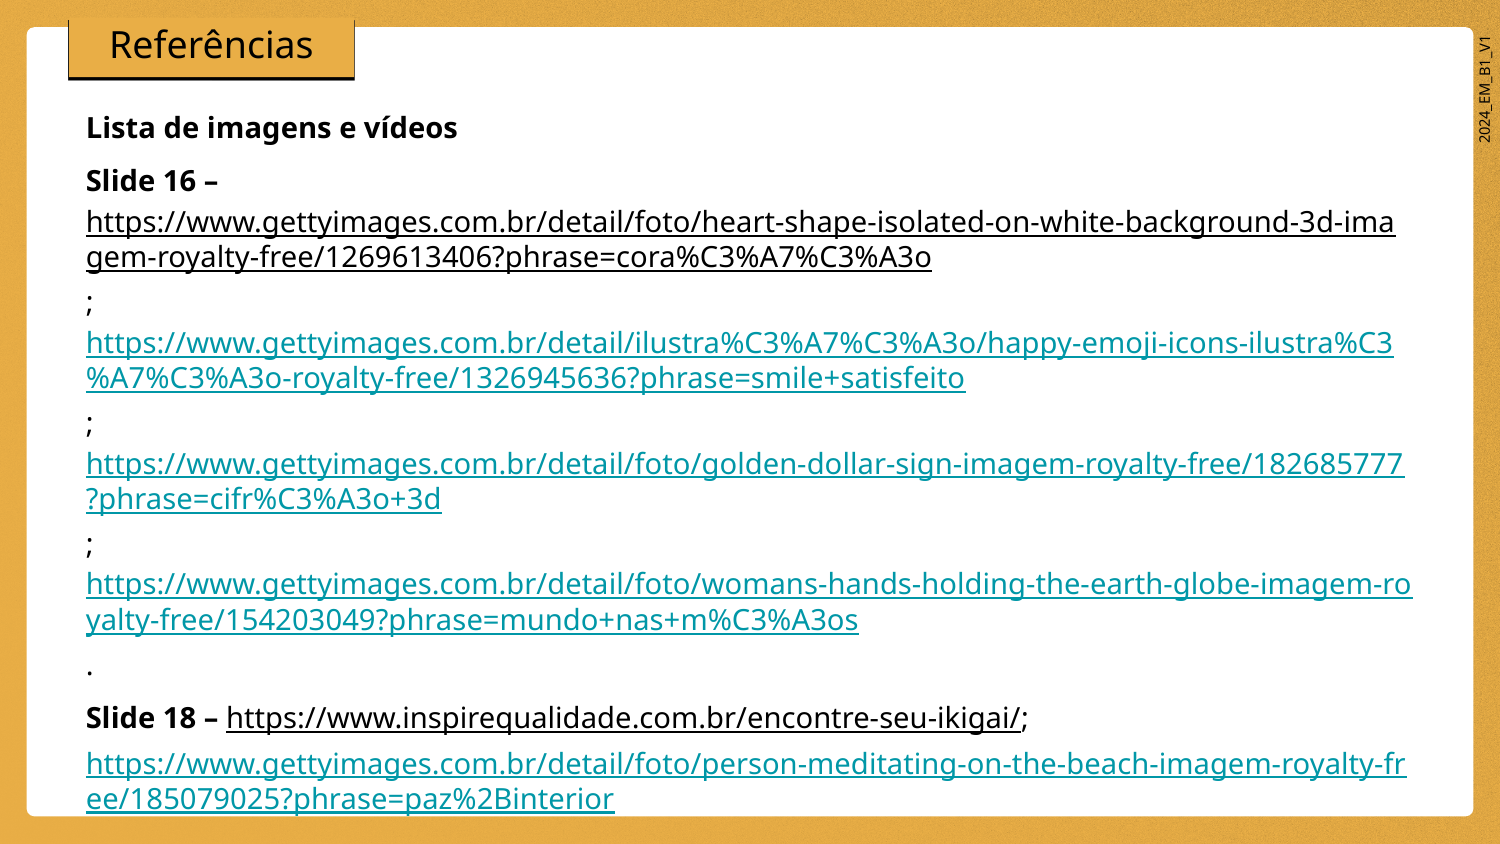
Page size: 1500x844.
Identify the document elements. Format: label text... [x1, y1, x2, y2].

picture [0, 0, 1500, 844]
list Lista de imagens e vídeos Slide 16 – https://www.gettyimages.com.br/detail/foto/heart-shape-isolated-on-white-background-3d-imagem-royalty-free/1269613406?phrase=cora%C3%A7%C3%A3o; https://www.gettyimages.com.br/detail/ilustra%C3%A7%C3%A3o/happy-emoji-icons-ilustra%C3%A7%C3%A3o-royalty-free/1326945636?phrase=smile+satisfeito; https://www.gettyimages.com.br/detail/foto/golden-dollar-sign-imagem-royalty-free/182685777?phrase=cifr%C3%A3o+3d; https://www.gettyimages.com.br/detail/foto/womans-hands-holding-the-earth-globe-imagem-royalty-free/154203049?phrase=mundo+nas+m%C3%A3os. Slide 18 – https://www.inspirequalidade.com.br/encontre-seu-ikigai/; https://www.gettyimages.com.br/detail/foto/person-meditating-on-the-beach-imagem-royalty-free/185079025?phrase=paz%2Binterior. Slide 19 – https://www.gettyimages.com.br/detail/ilustra%C3%A7%C3%A3o/floral-tree-for-your-design-ilustra%C3%A7%C3%A3o-royalty-free/611612134?phrase=%C3%A1rvore+colorida. Slide 20 – https://www.gettyimages.com.br/detail/ilustra%C3%A7%C3%A3o/vintage-calligraphic-frame-black-and-white-ilustra%C3%A7%C3%A3o-royalty-free/696046028?phrase=moldura+de+texto. [70, 89, 1429, 722]
